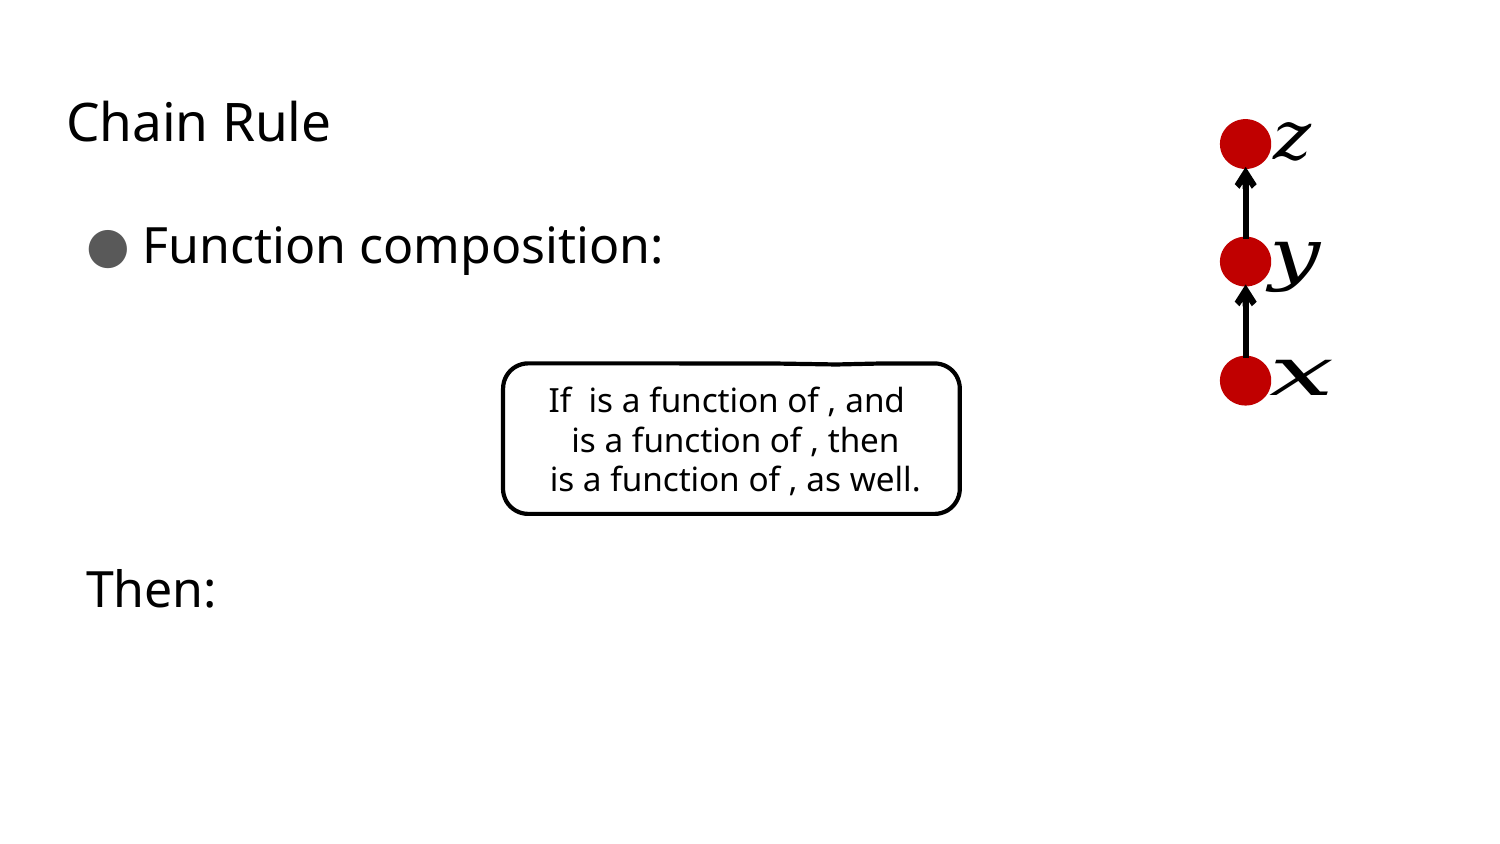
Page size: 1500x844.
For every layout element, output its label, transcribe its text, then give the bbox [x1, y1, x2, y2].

text_box [1219, 356, 1272, 406]
text_box [1219, 237, 1272, 287]
text_box [1219, 119, 1272, 169]
title Chain Rule [51, 72, 1449, 167]
